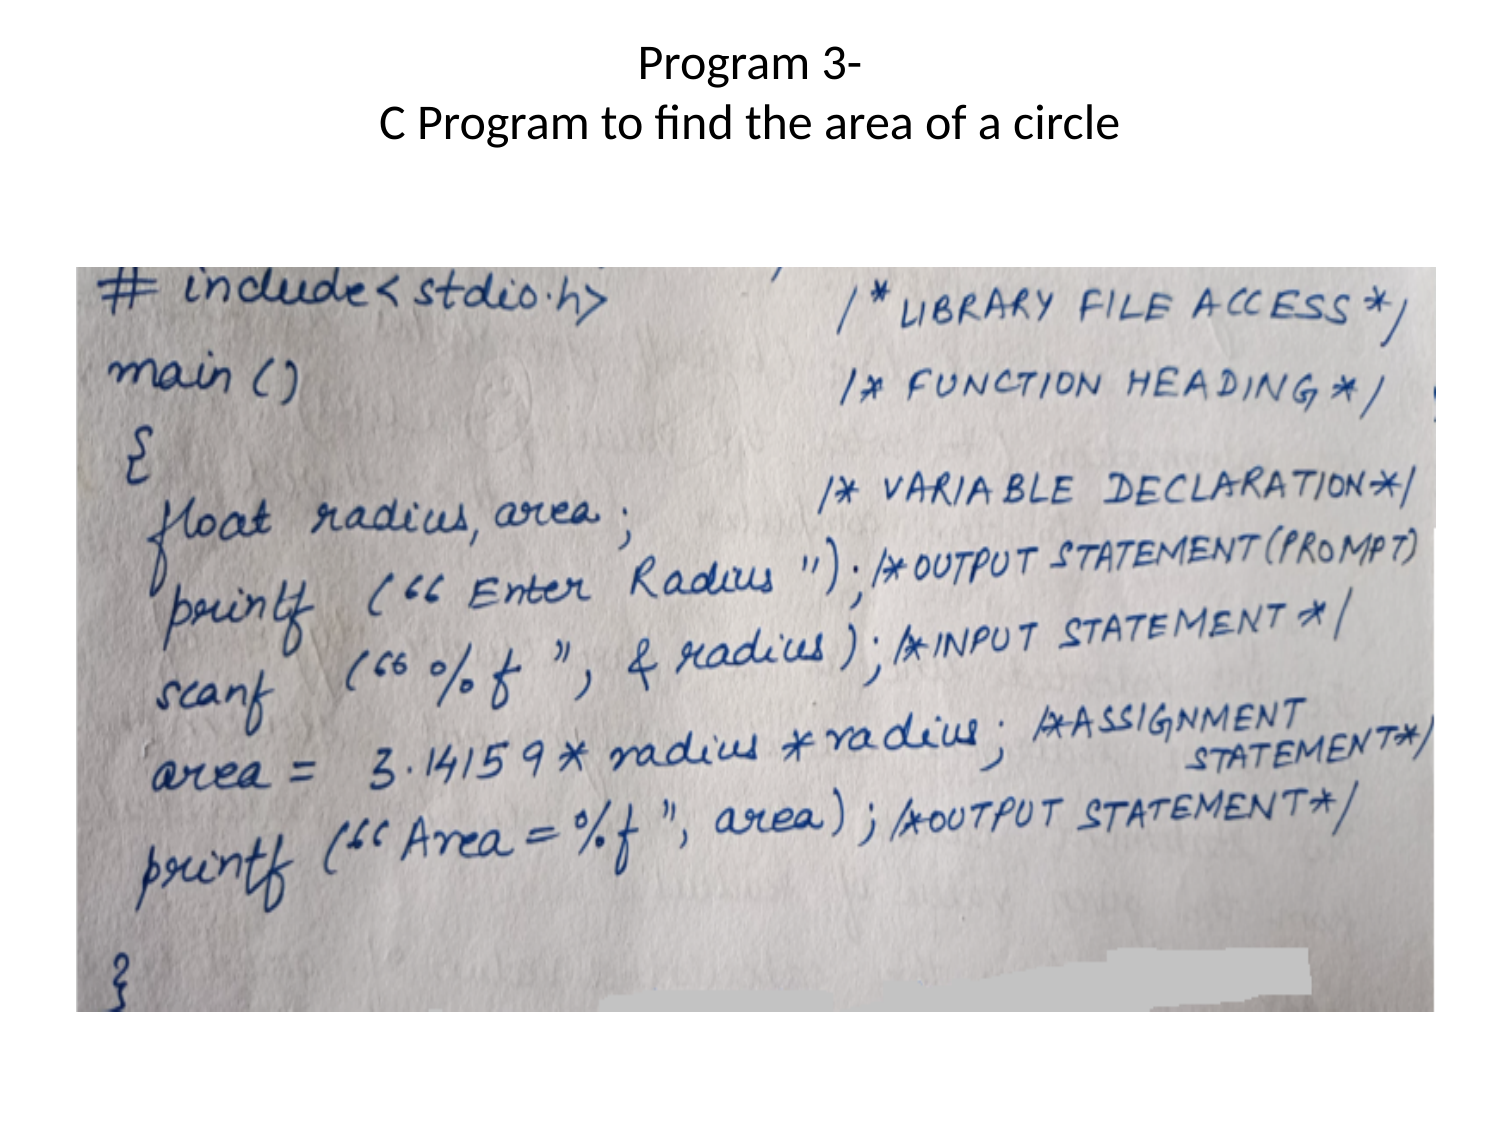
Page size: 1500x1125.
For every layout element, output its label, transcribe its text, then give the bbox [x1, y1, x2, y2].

title Program 3- C Program to find the area of a circle [75, 0, 1425, 183]
picture [76, 266, 1436, 1012]
